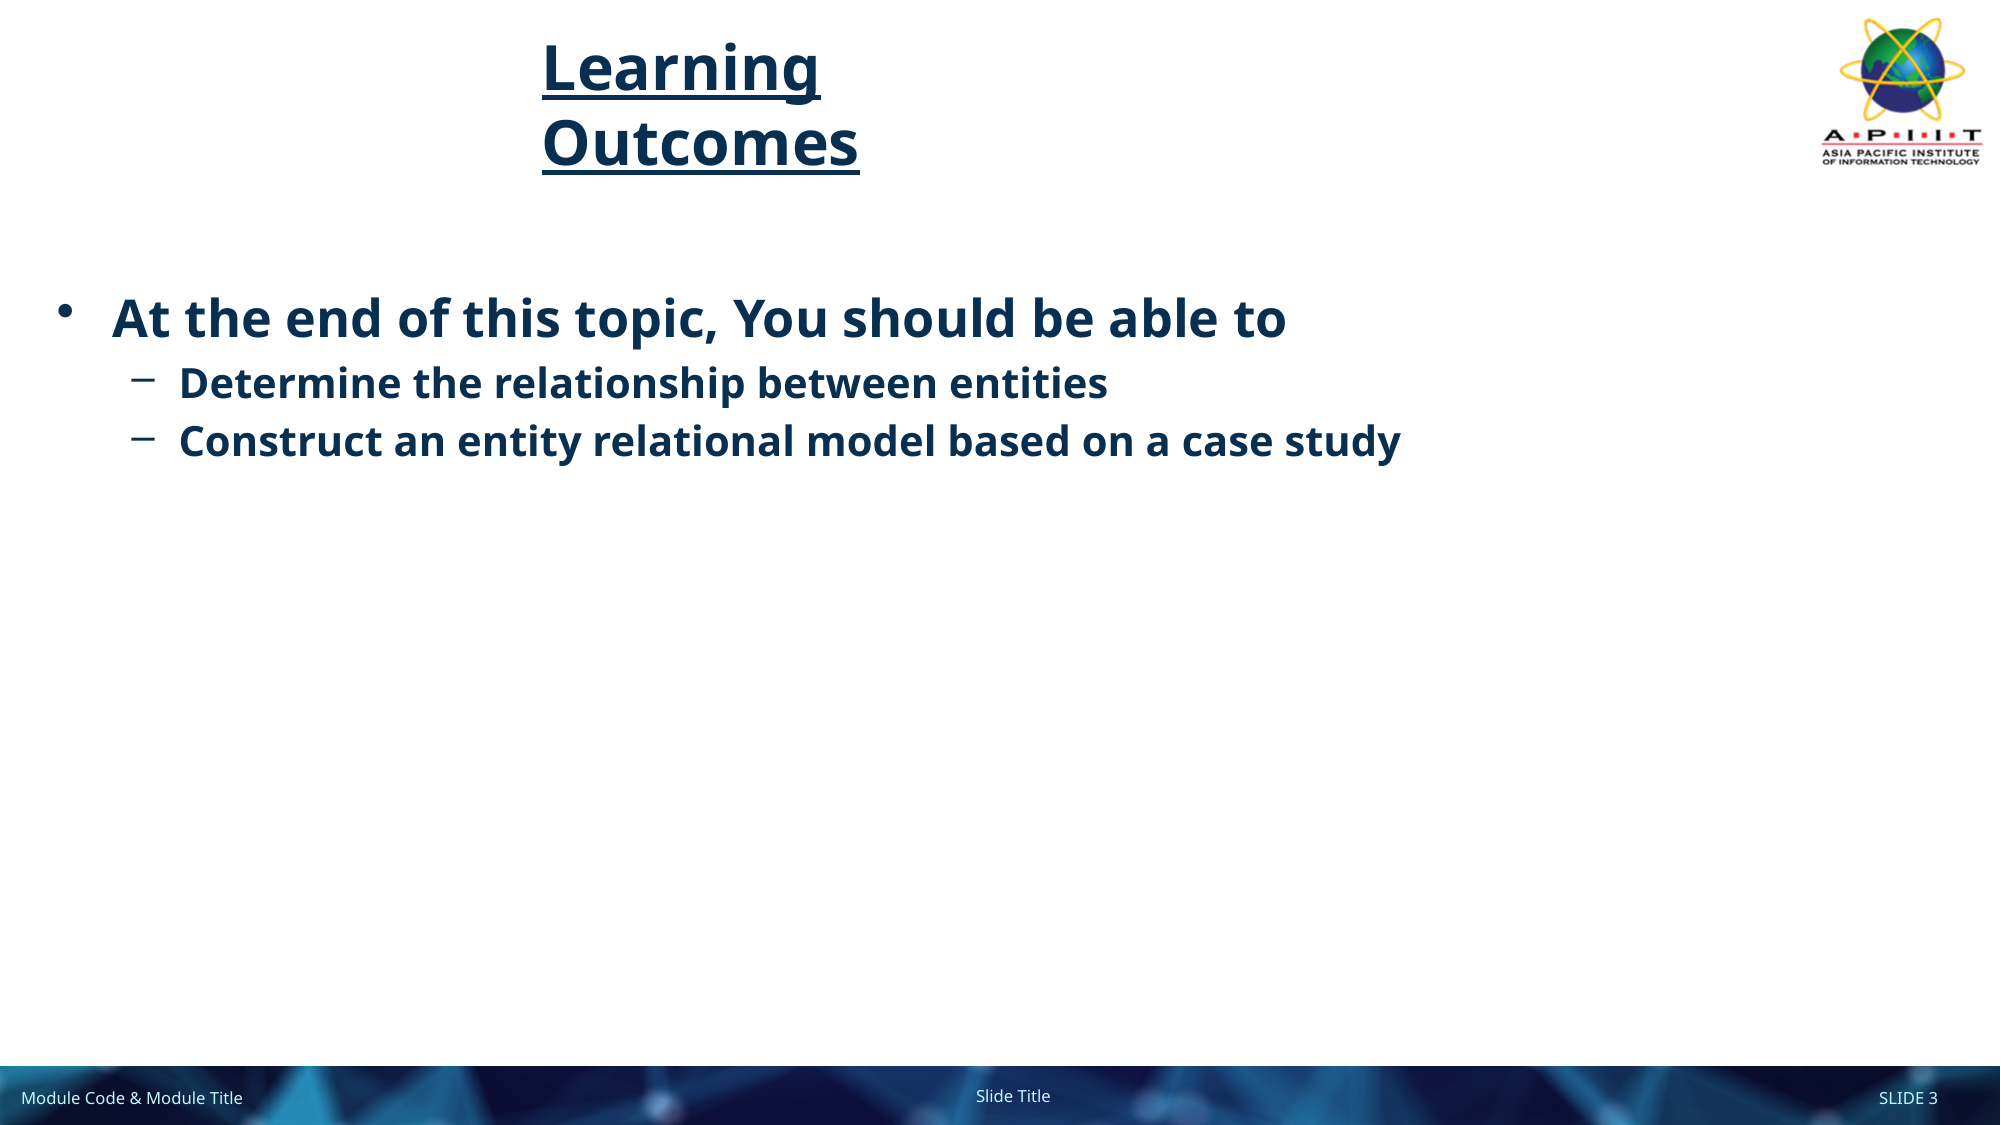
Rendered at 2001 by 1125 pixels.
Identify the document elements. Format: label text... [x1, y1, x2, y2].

title Learning Outcomes [526, 1, 1157, 205]
list At the end of this topic, You should be able to Determine the relationship between entities Construct an entity relational model based on a case study [41, 278, 1969, 1021]
picture [1803, 0, 2000, 182]
picture [0, 1066, 2000, 1125]
